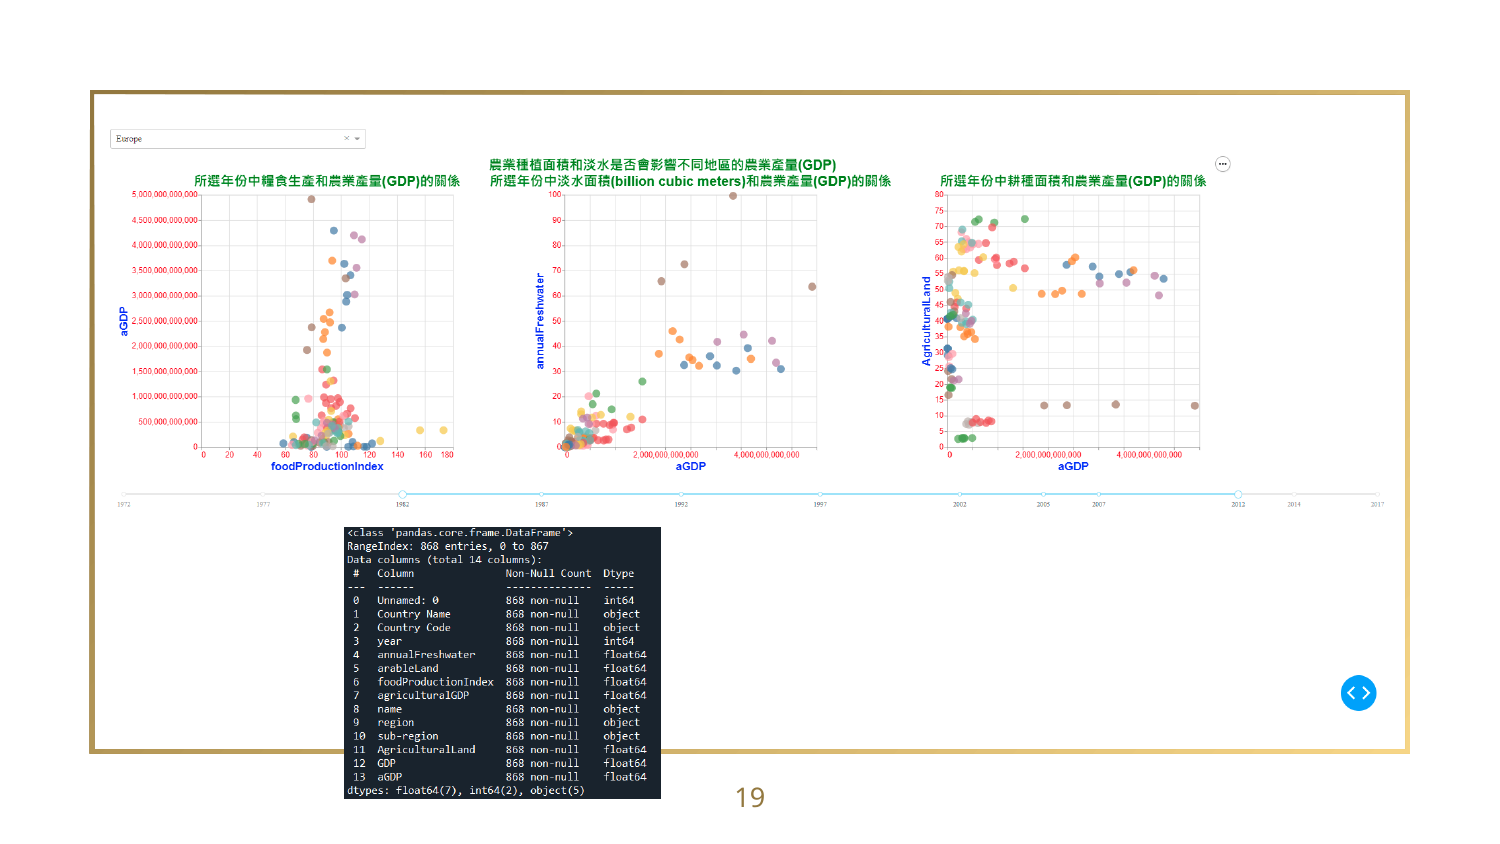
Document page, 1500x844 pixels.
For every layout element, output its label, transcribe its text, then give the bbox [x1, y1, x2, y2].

slide_number 19 [705, 753, 795, 844]
picture [105, 127, 1395, 799]
